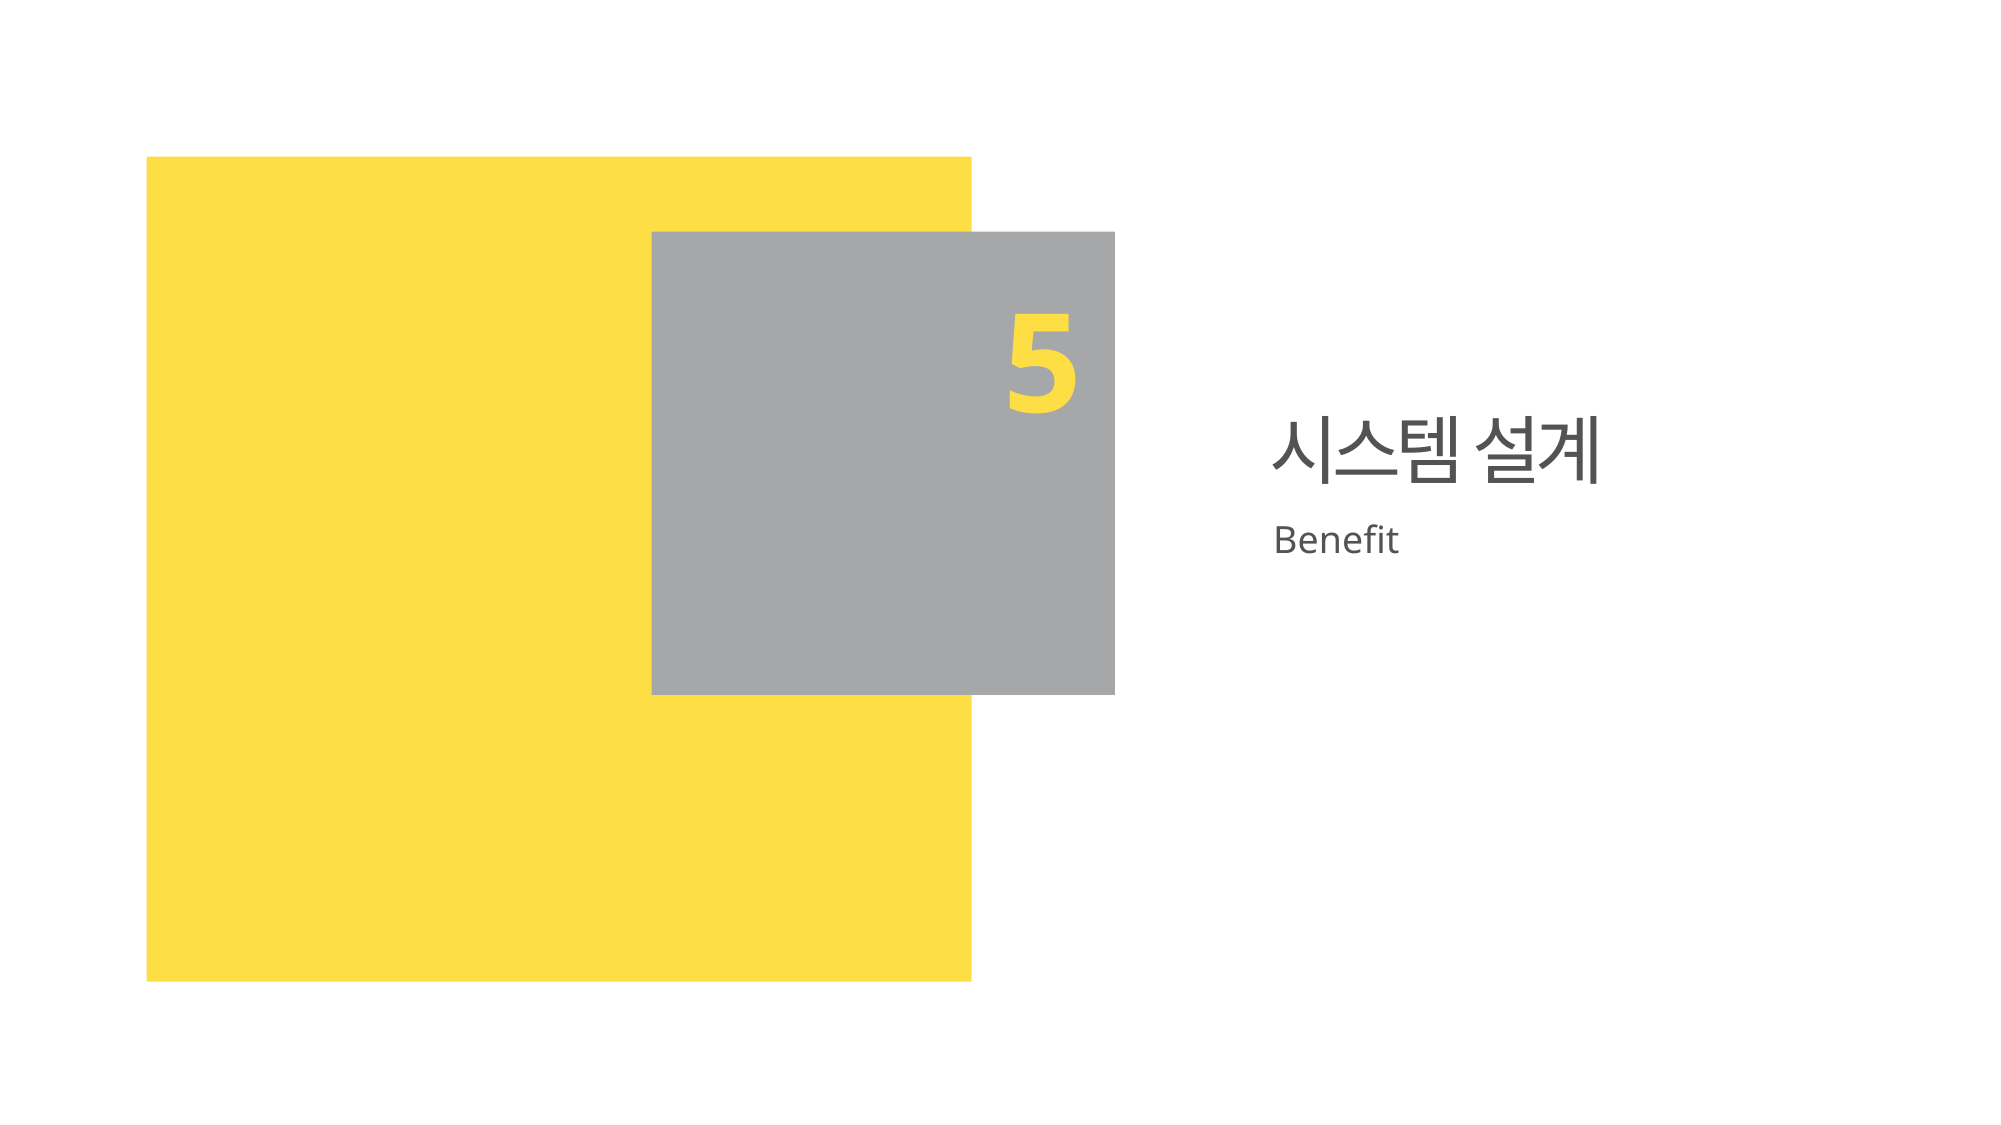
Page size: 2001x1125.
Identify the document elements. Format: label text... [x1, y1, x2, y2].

text_box Benefit [1258, 508, 1924, 569]
text_box 시스템 설계 [1255, 396, 1620, 502]
text_box [651, 231, 1116, 696]
text_box [146, 156, 973, 983]
text_box 5 [988, 267, 1098, 448]
